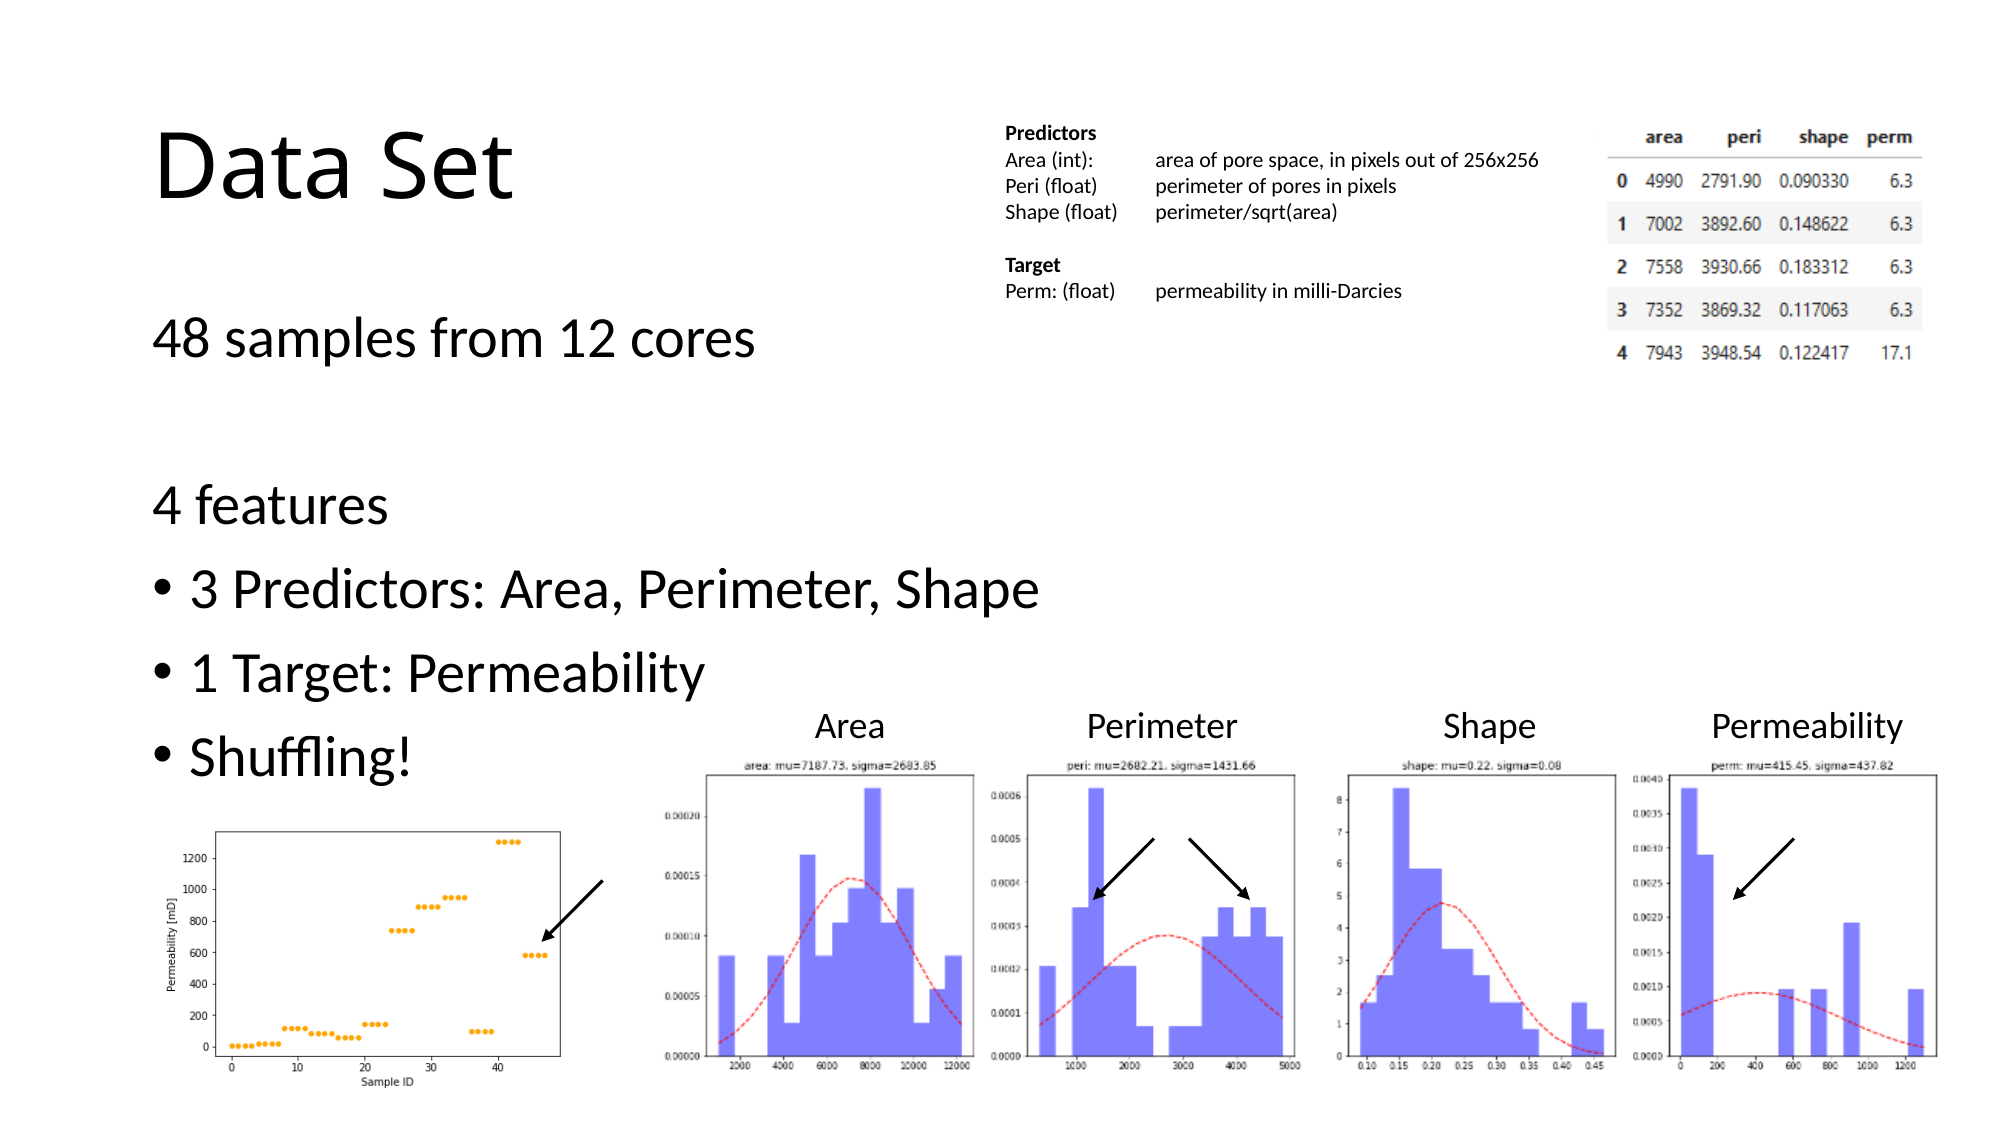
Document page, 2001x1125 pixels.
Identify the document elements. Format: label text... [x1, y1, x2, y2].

picture [630, 746, 1971, 1093]
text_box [1188, 838, 1250, 900]
text_box Area [800, 693, 901, 746]
text_box Predictors Area (int): area of pore space, in pixels out of 256x256 Peri (float) perimeter of pores in pixels Shape (float) perimeter/sqrt(area) Target Perm: (float) permeability in milli-Darcies [990, 111, 1579, 310]
title Data Set [137, 59, 1863, 278]
picture [1594, 111, 1933, 392]
list 48 samples from 12 cores 4 features 3 Predictors: Area, Perimeter, Shape 1 Target: Permeability Shuffling! [137, 299, 1863, 1014]
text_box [1092, 838, 1154, 900]
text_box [541, 880, 603, 942]
picture [137, 820, 603, 1093]
text_box Permeability [1696, 693, 1919, 746]
text_box Perimeter [1072, 693, 1254, 746]
text_box Shape [1428, 693, 1552, 746]
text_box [1732, 838, 1794, 900]
